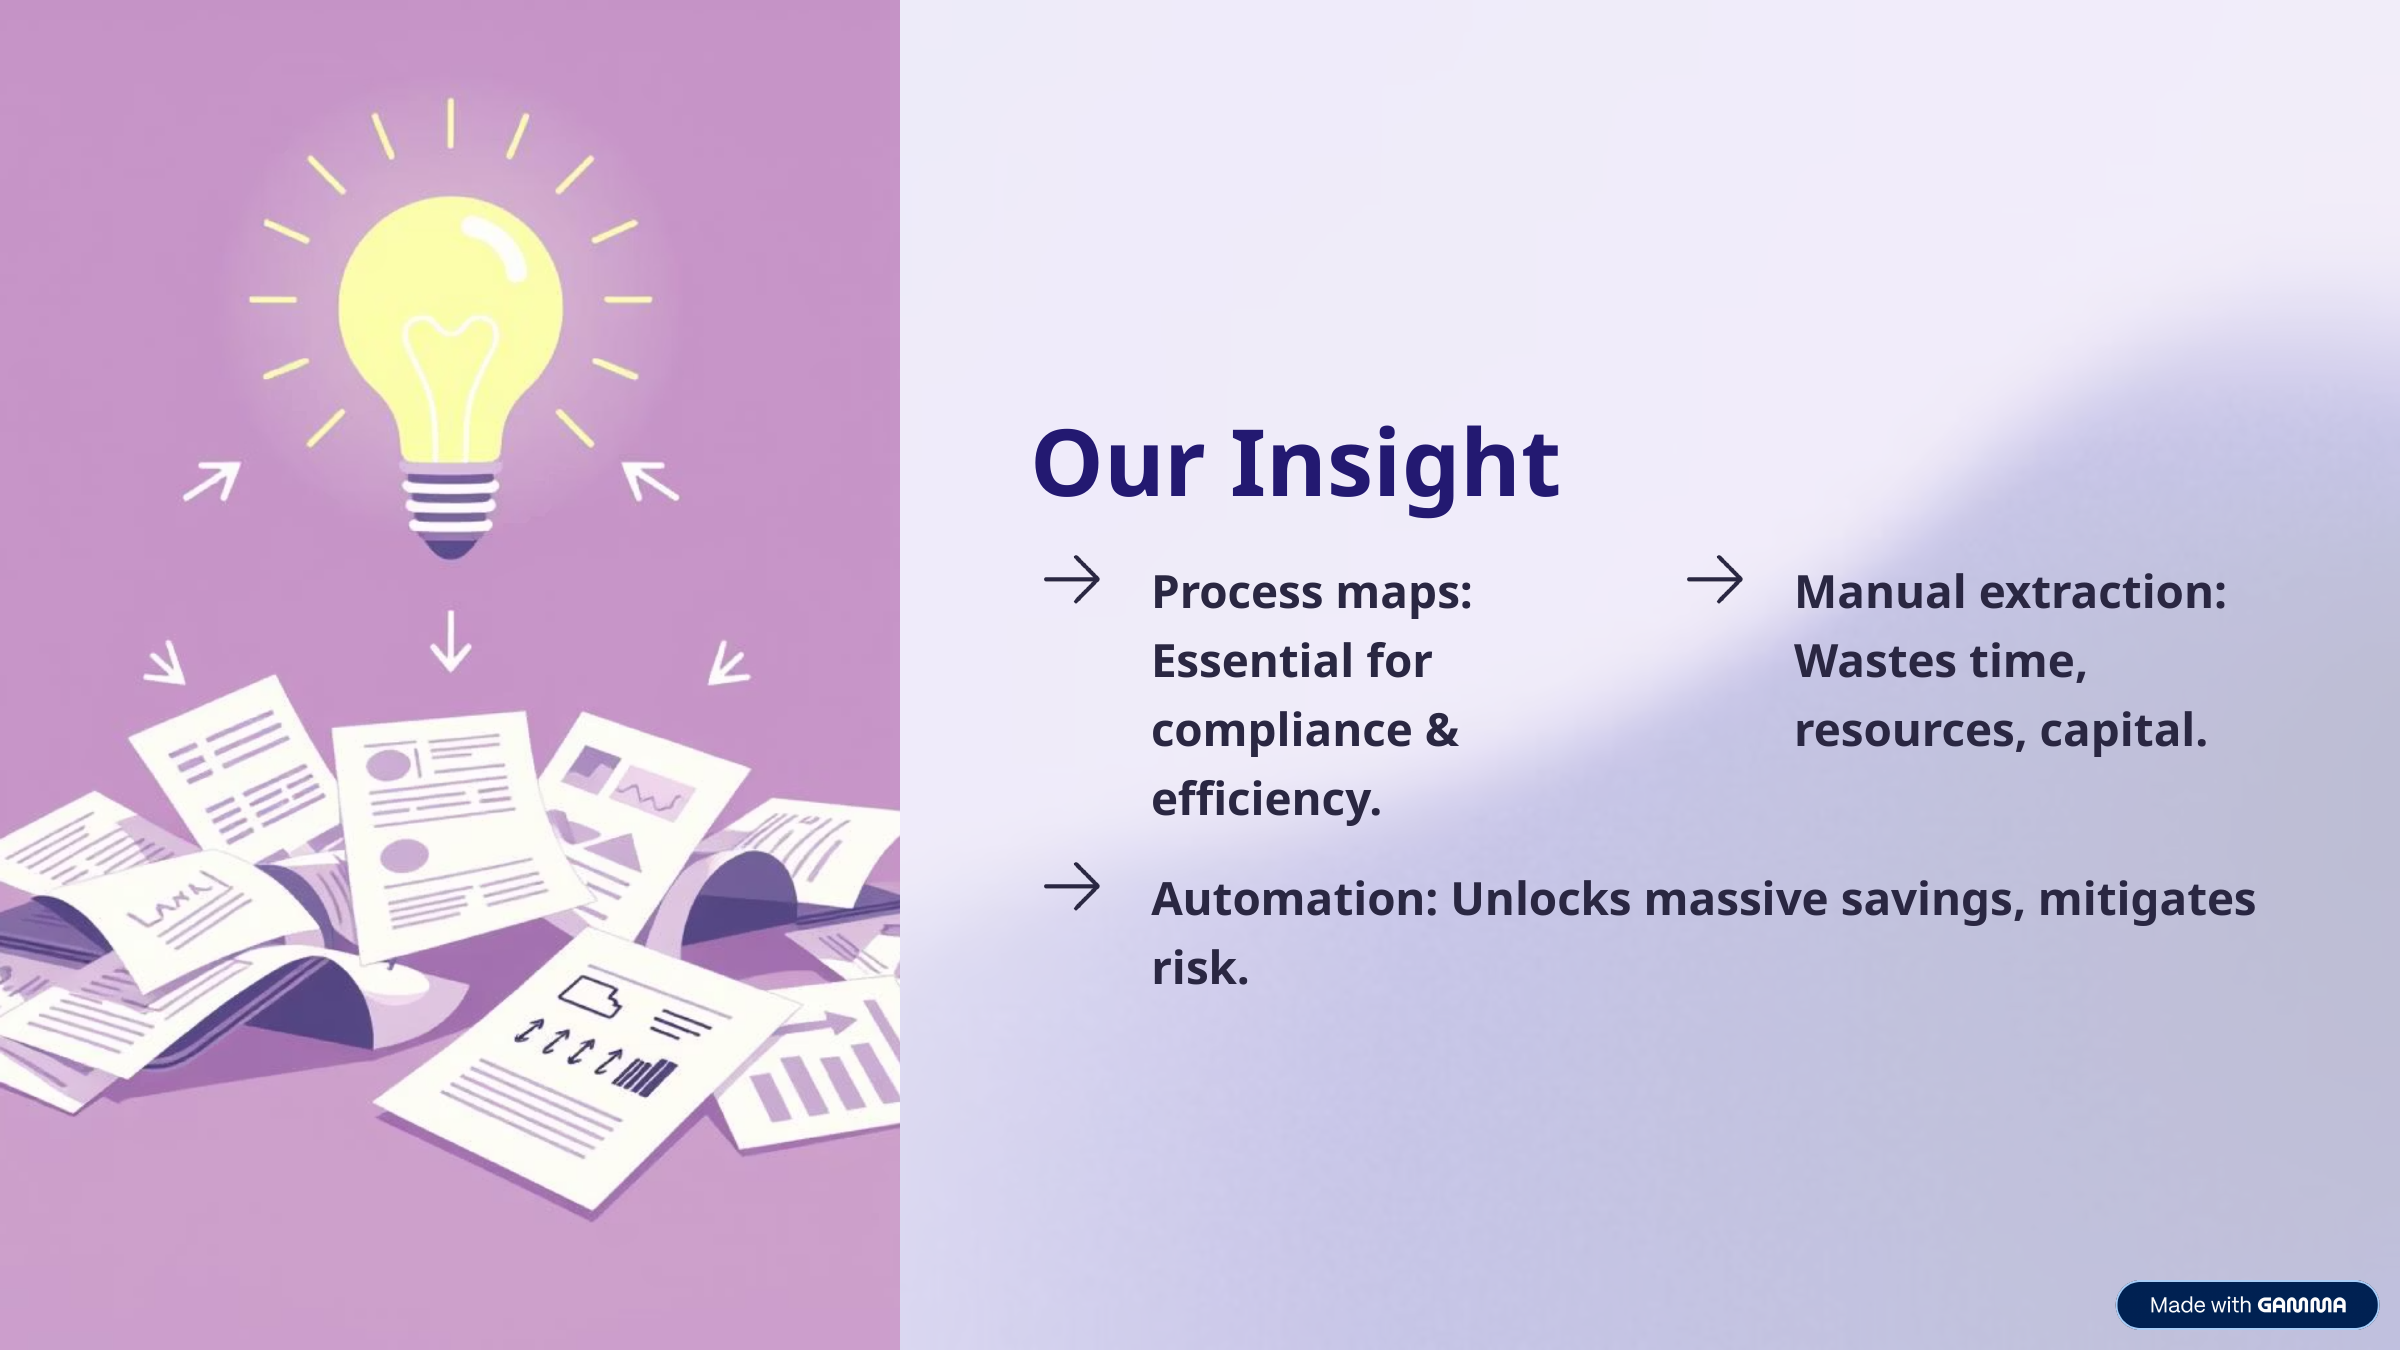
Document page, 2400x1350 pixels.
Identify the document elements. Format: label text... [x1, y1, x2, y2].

picture [1686, 543, 1744, 614]
picture [0, 0, 901, 1350]
text_box Manual extraction: Wastes time, resources, capital. [1794, 549, 2270, 724]
text_box Automation: Unlocks massive savings, mitigates risk. [1151, 856, 2270, 973]
picture [1043, 543, 1101, 614]
text_box Process maps: Essential for compliance & efficiency. [1151, 549, 1627, 782]
picture [2106, 1271, 2389, 1339]
picture [1043, 850, 1101, 921]
text_box Our Insight [1030, 377, 1961, 494]
